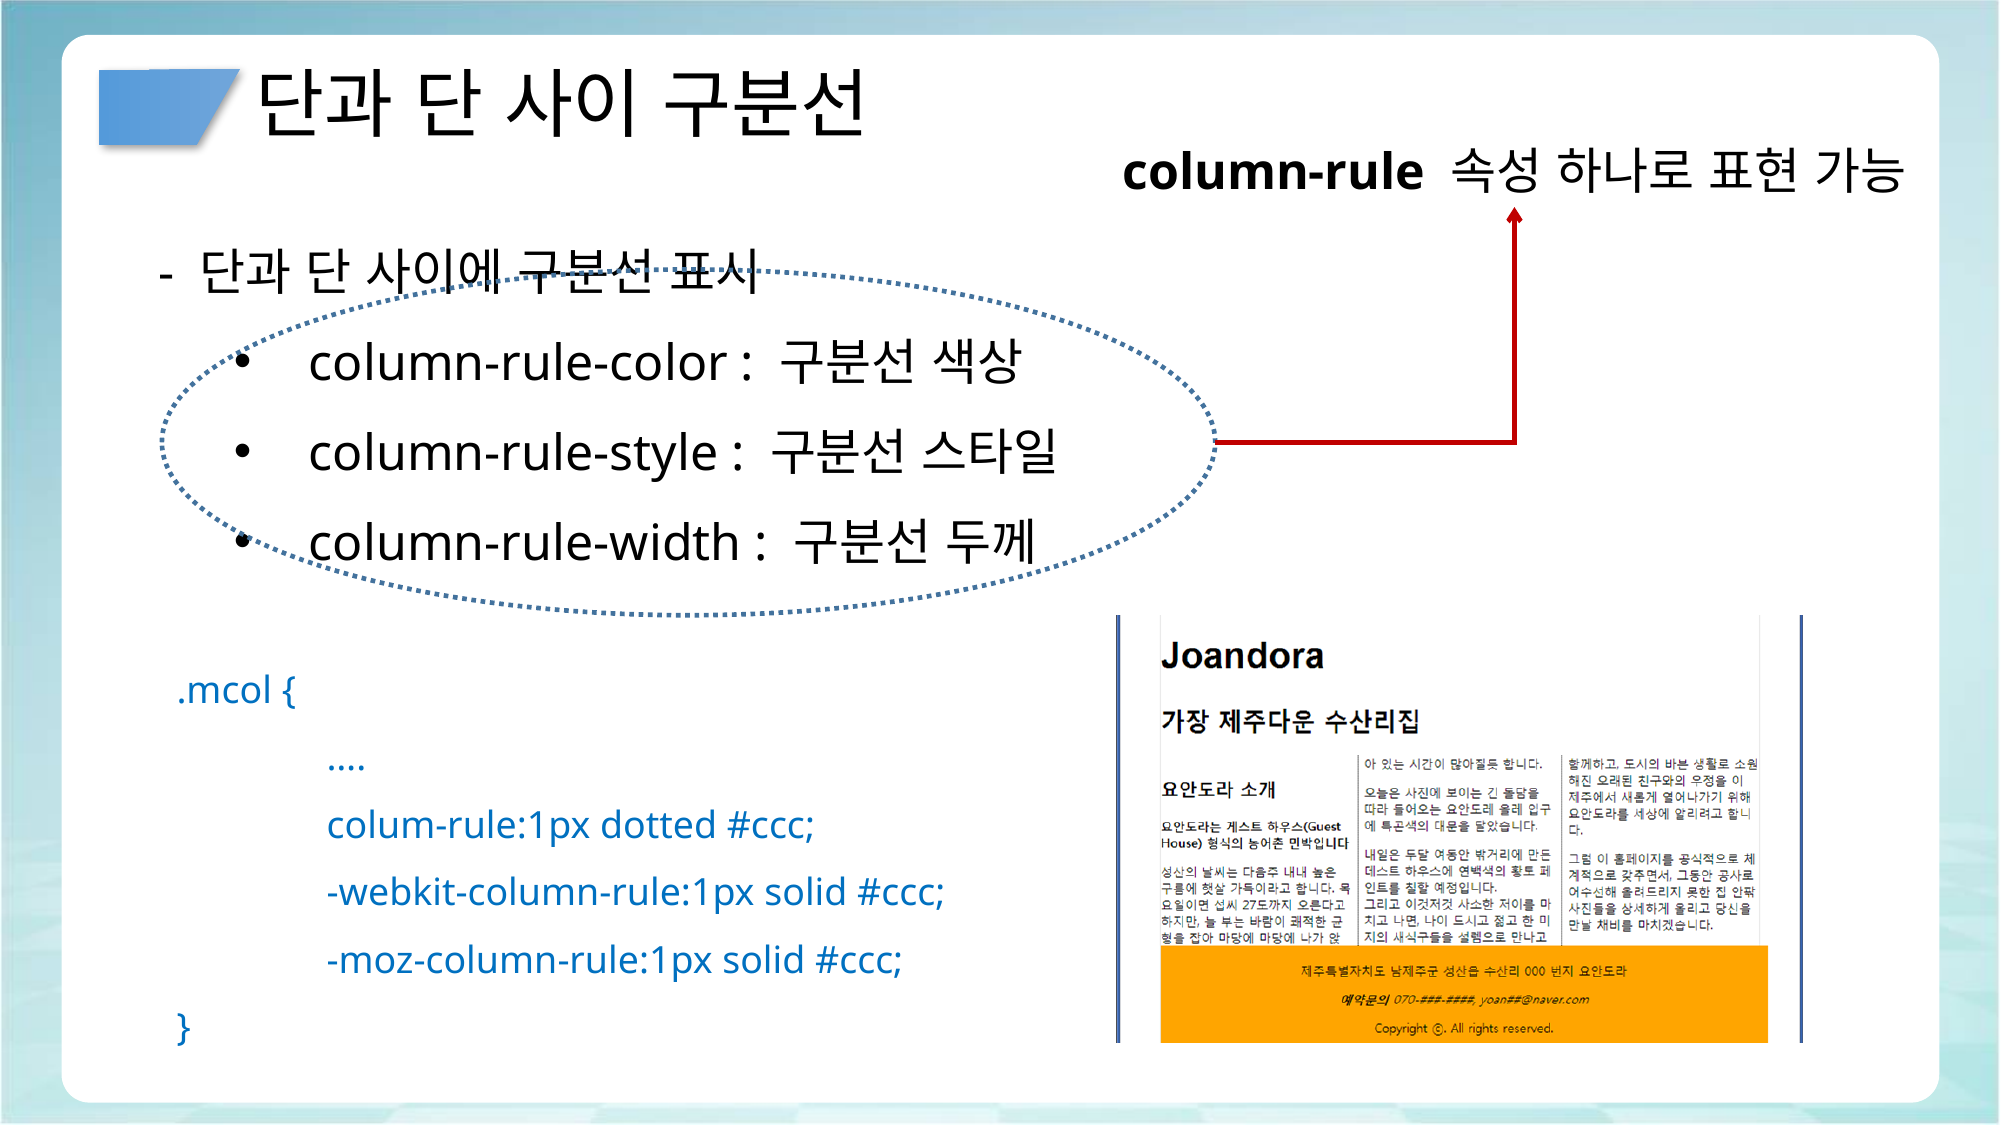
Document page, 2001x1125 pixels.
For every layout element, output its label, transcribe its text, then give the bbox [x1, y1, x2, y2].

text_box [1215, 207, 1515, 443]
text_box [160, 268, 1217, 617]
picture [0, 0, 2001, 1125]
text_box - 단과 단 사이에 구분선 표시 column-rule-color : 구분선 색상 column-rule-style : 구분선 스타일 column-rule-width : 구분선 두께 [144, 202, 1409, 668]
text_box .mcol { …. colum-rule:1px dotted #ccc; -webkit-column-rule:1px solid #ccc; -moz-column-rule:1px solid #ccc; } [161, 635, 1162, 1056]
text_box column-rule 속성 하나로 표현 가능 [1107, 132, 1922, 207]
title 단과 단 사이 구분선 [240, 49, 1809, 165]
